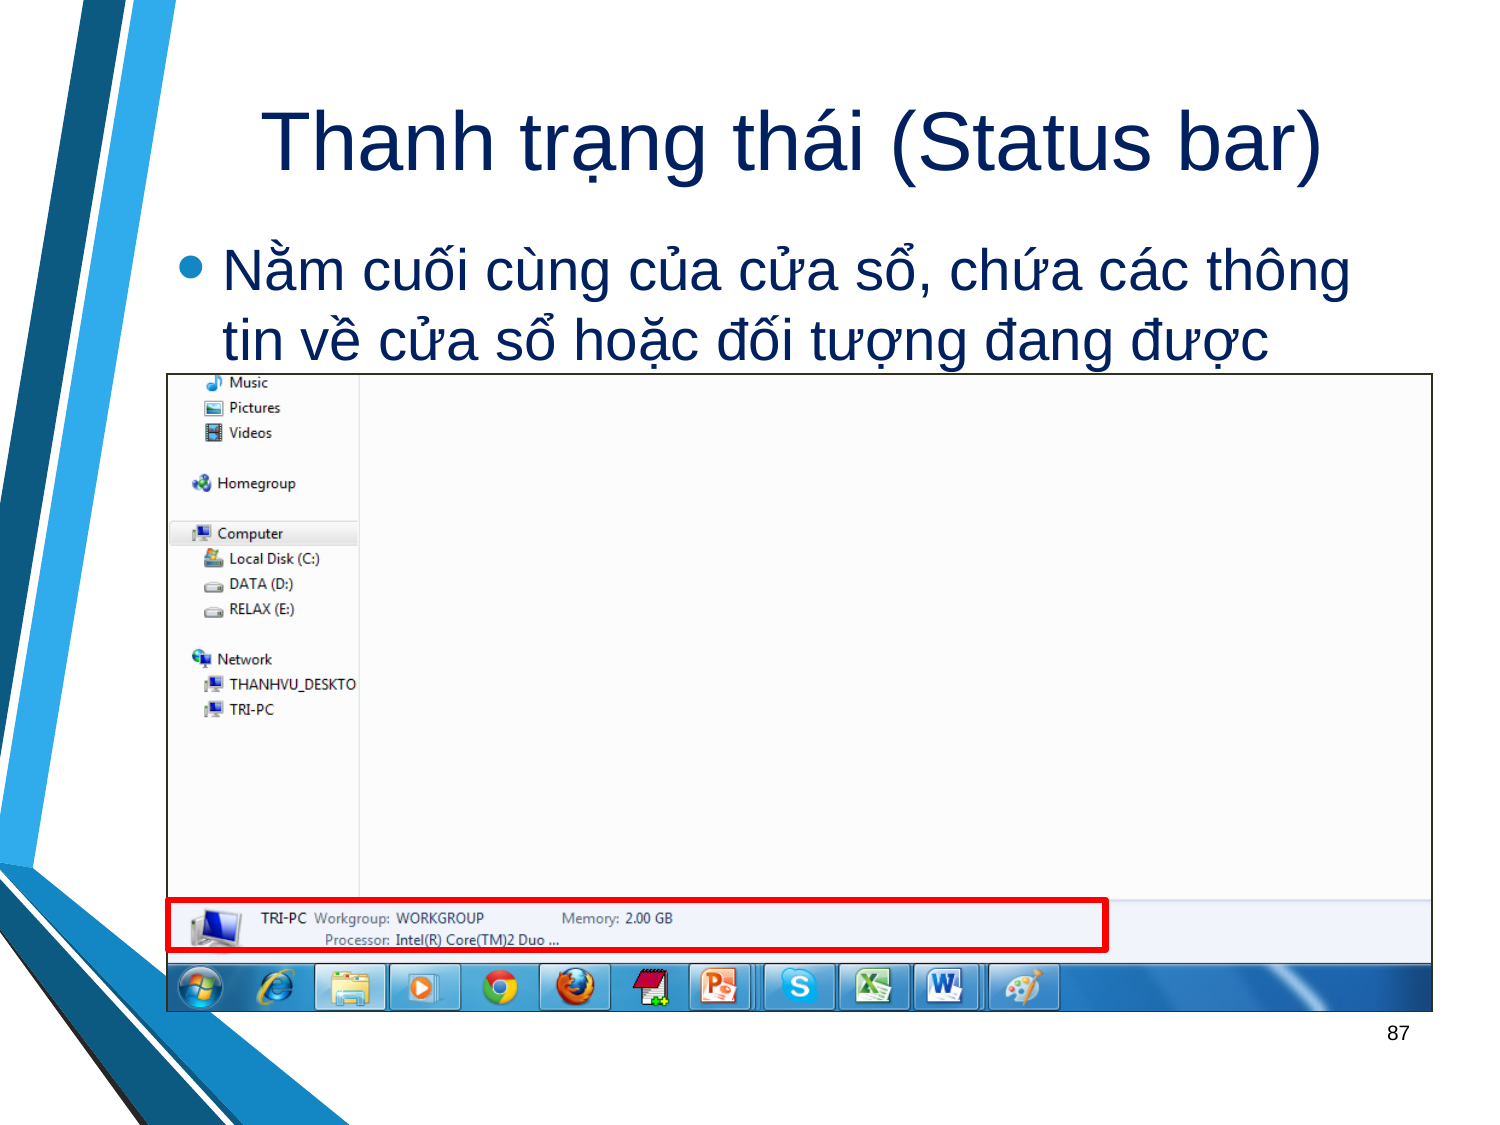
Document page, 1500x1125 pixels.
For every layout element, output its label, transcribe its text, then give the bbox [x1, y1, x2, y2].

list Nằm cuối cùng của cửa sổ, chứa các thông tin về cửa sổ hoặc đối tượng đang được chọn. [161, 224, 1425, 985]
slide_number 87 [1354, 1011, 1425, 1062]
picture [167, 374, 1432, 1011]
title Thanh trạng thái (Status bar) [161, 75, 1425, 200]
